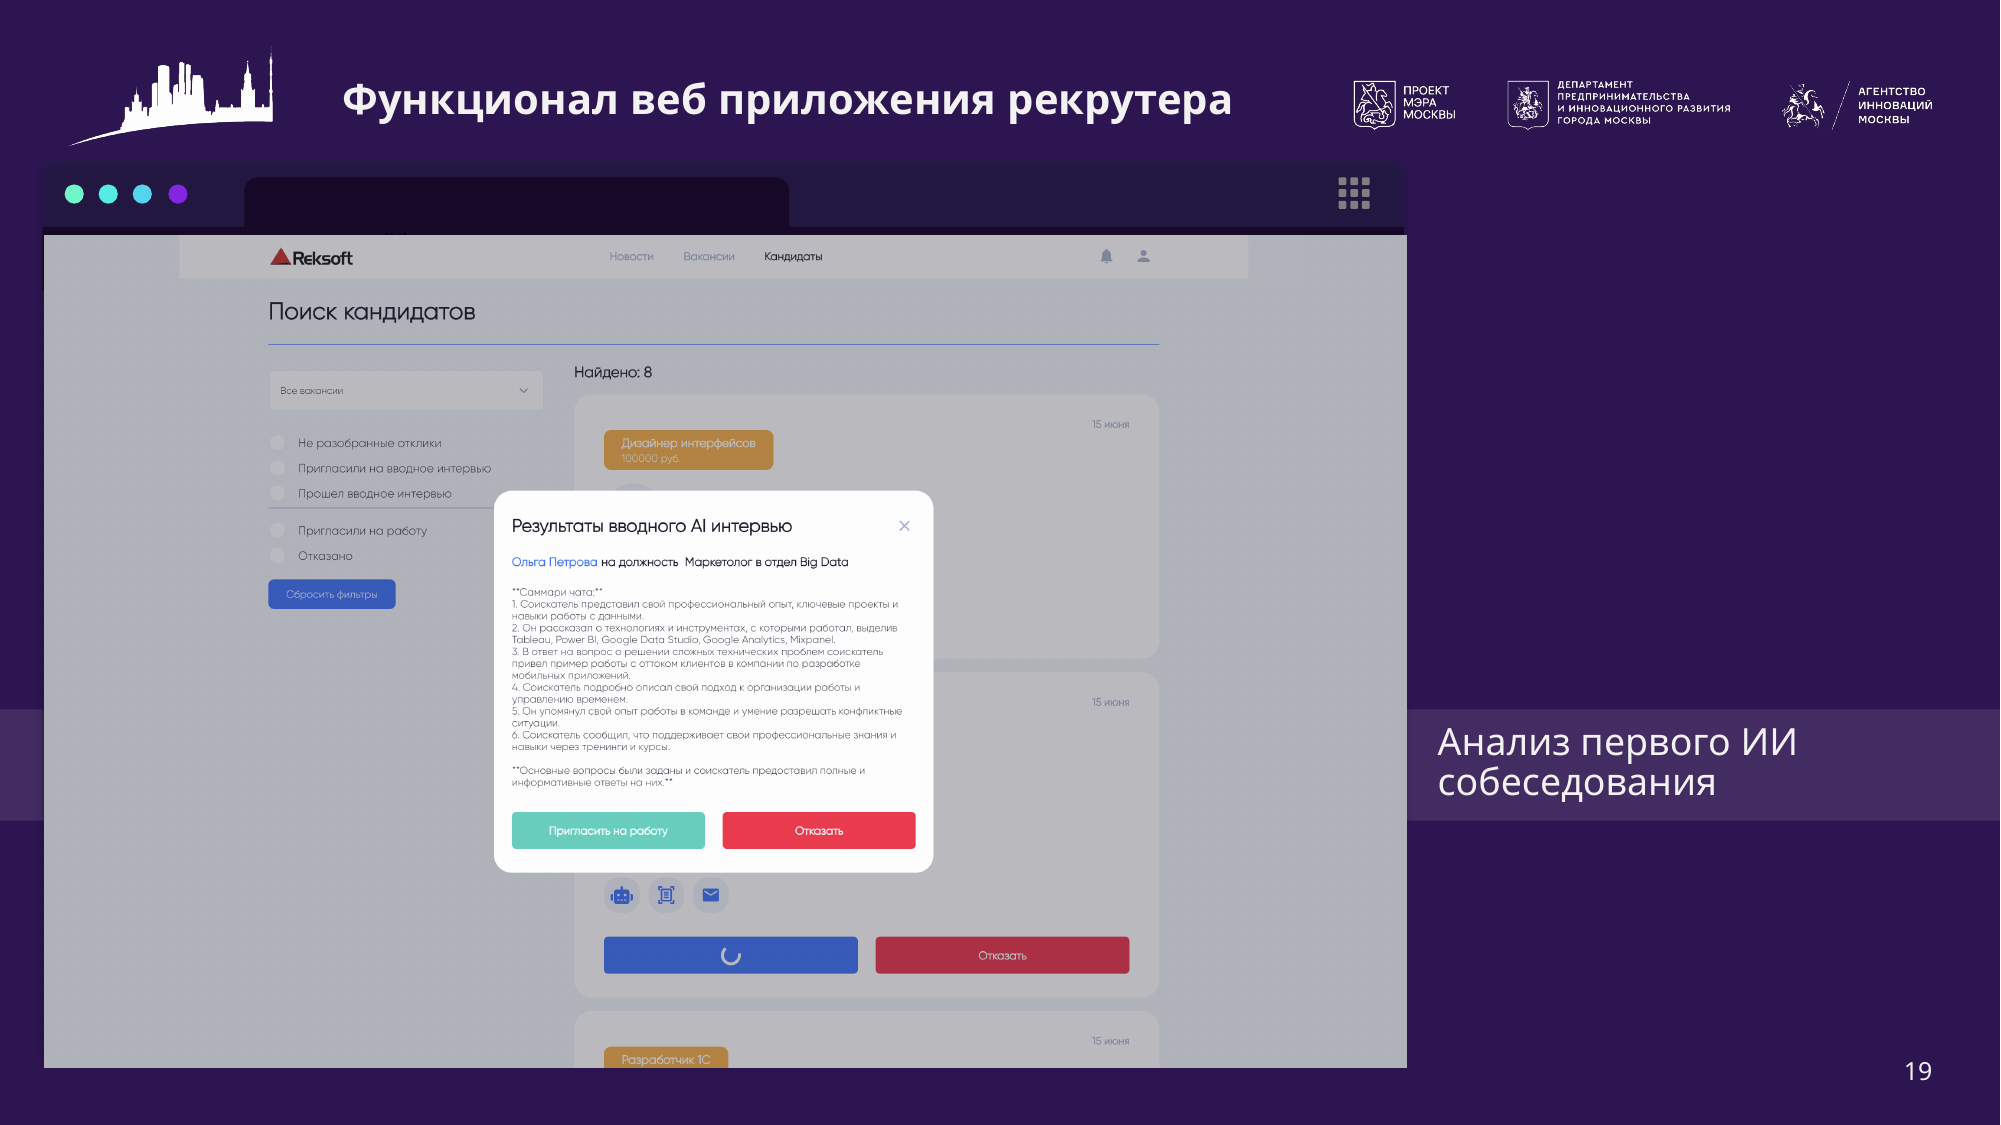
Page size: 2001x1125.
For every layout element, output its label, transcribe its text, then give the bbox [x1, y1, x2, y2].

picture [43, 235, 1407, 1068]
title Функционал веб приложения рекрутера [327, 69, 1945, 131]
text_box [42, 159, 1405, 234]
list Анализ первого ИИ собеседования [1407, 715, 1992, 1125]
picture [66, 43, 273, 147]
